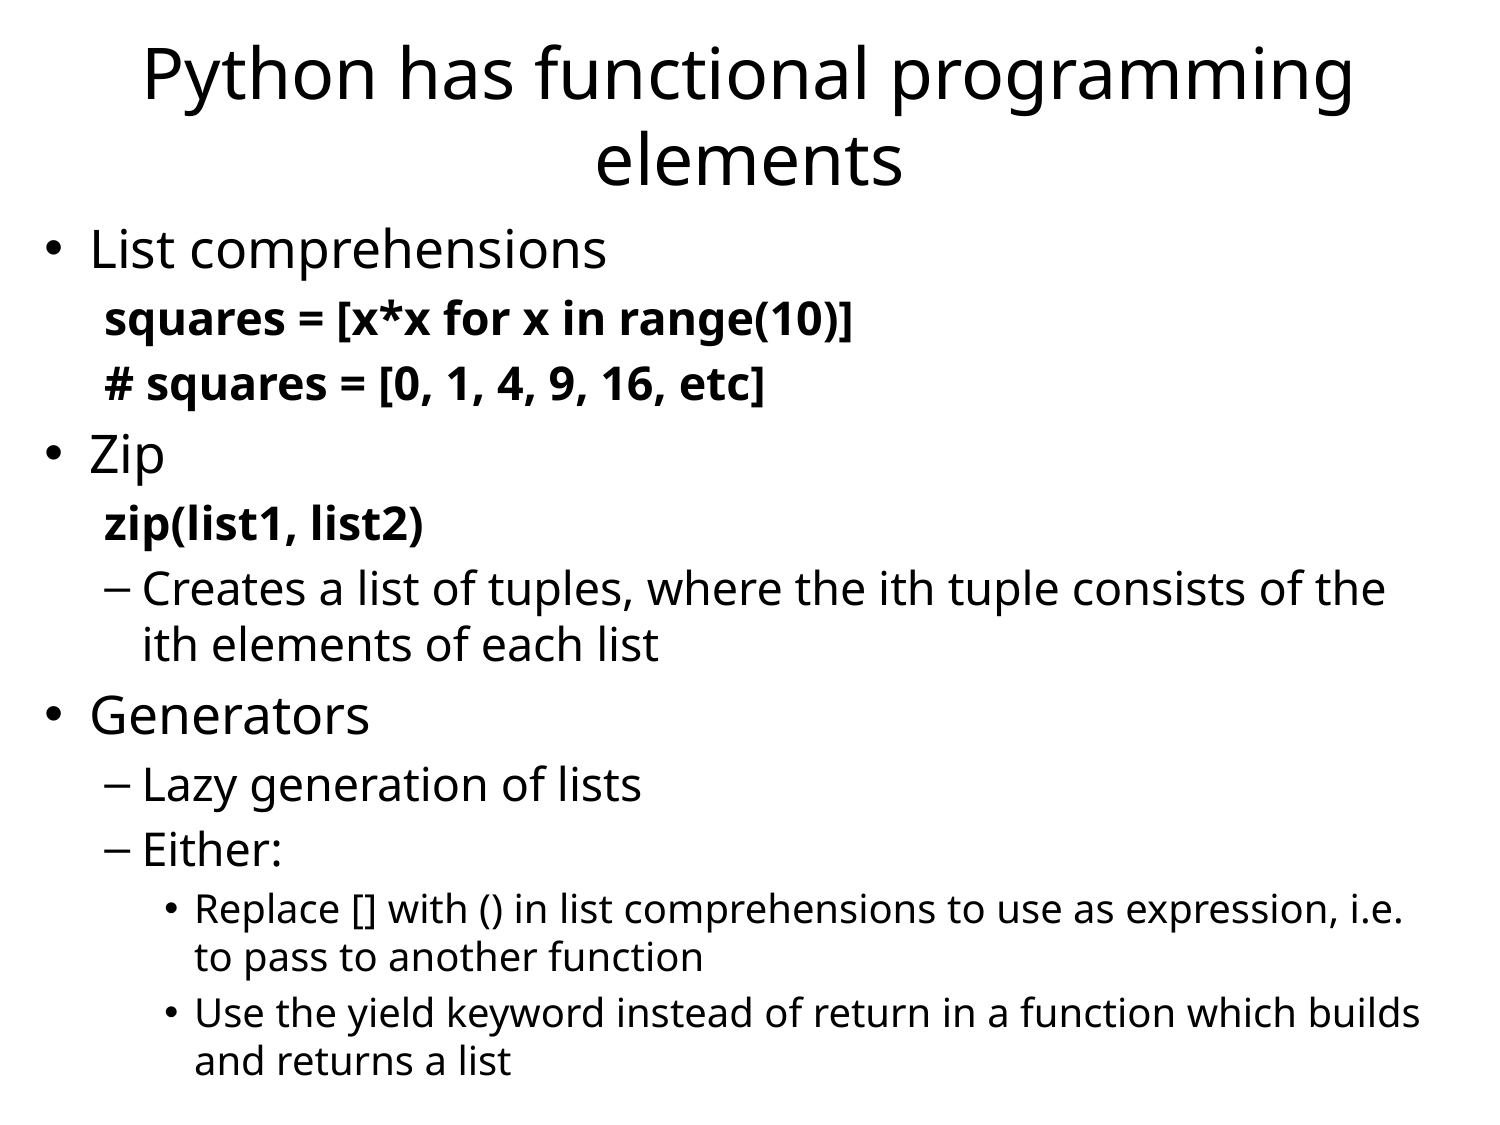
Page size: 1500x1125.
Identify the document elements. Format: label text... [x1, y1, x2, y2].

text_box Python has functional programming elements [17, 20, 1483, 208]
text_box List comprehensions squares = [x*x for x in range(10)] # squares = [0, 1, 4, 9, 16, etc] Zip zip(list1, list2) Creates a list of tuples, where the ith tuple consists of the ith elements of each list Generators Lazy generation of lists Either: Replace [] with () in list comprehensions to use as expression, i.e. to pass to another function Use the yield keyword instead of return in a function which builds and returns a list [29, 208, 1459, 1094]
